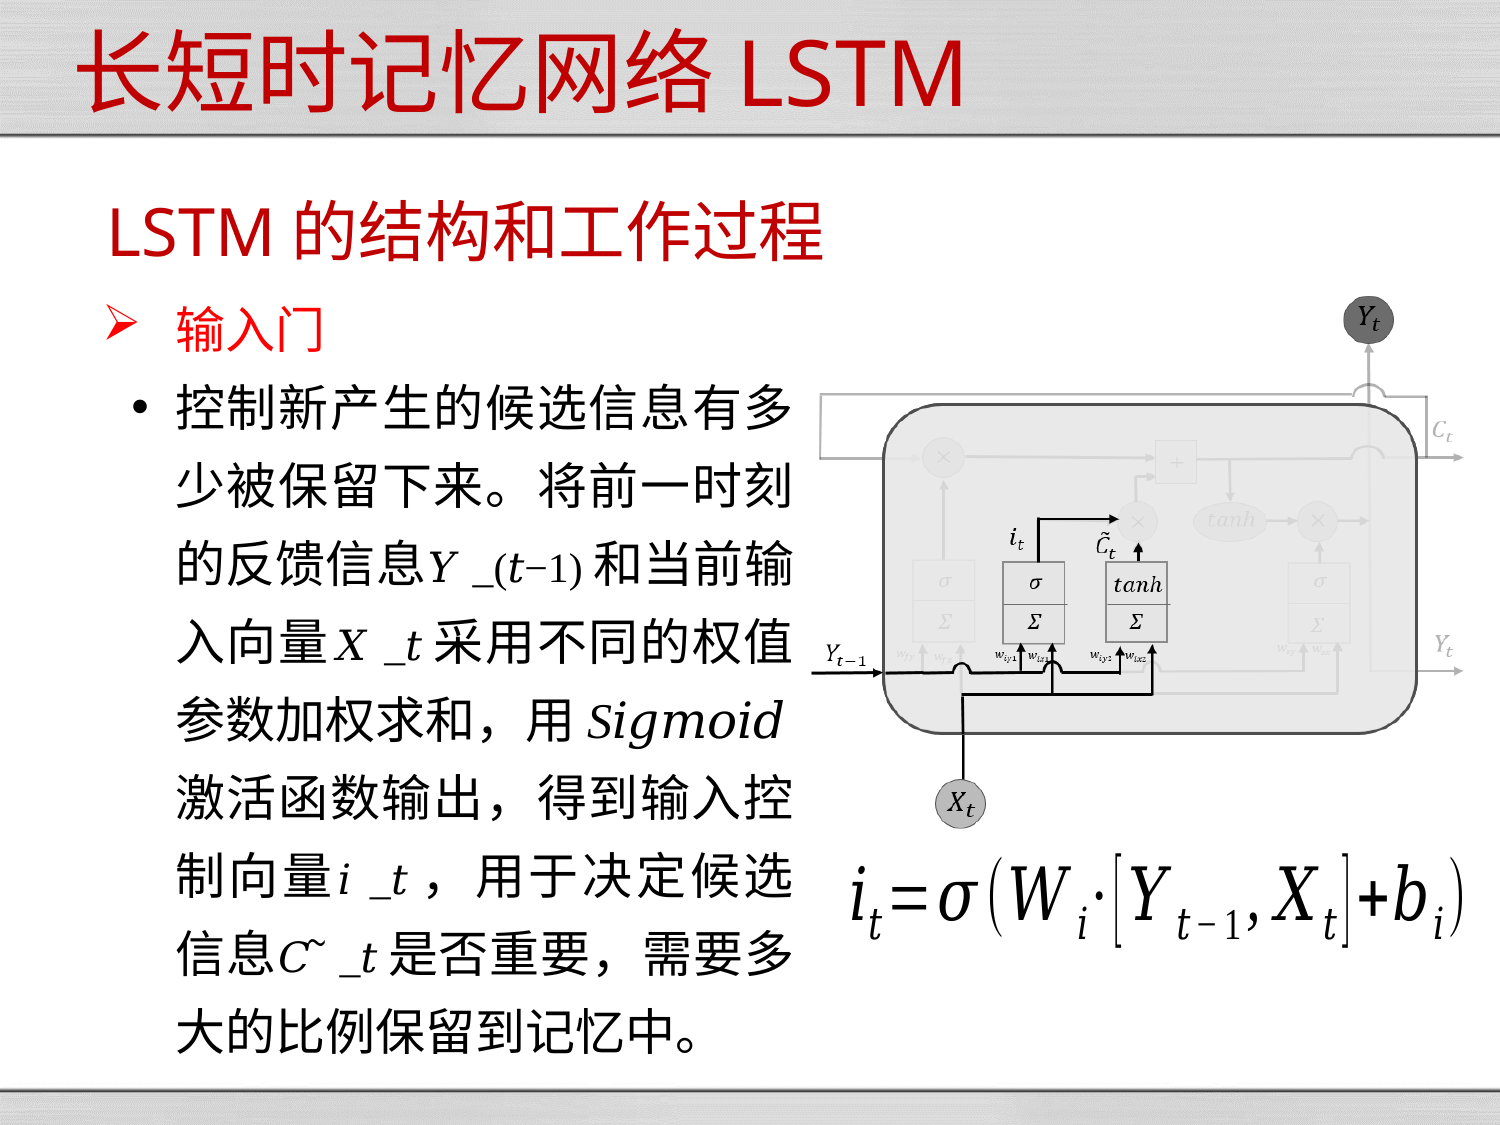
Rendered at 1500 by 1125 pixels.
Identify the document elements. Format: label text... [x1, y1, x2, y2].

picture [0, 0, 1500, 1125]
text_box LSTM的结构和工作过程 [77, 142, 1247, 278]
text_box 输入门 控制新产生的候选信息有多少被保留下来。将前一时刻的反馈信息𝑌_(𝑡−1)和当前输入向量𝑋_𝑡采用不同的权值参数加权求和，用S𝑖𝑔𝑚𝑜𝑖𝑑激活函数输出，得到输入控制向量𝑖_𝑡，用于决定候选信息𝐶 ̃_𝑡是否重要，需要多大的比例保留到记忆中。 [57, 273, 809, 1068]
text_box 长短时记忆网络LSTM [57, 19, 1408, 128]
